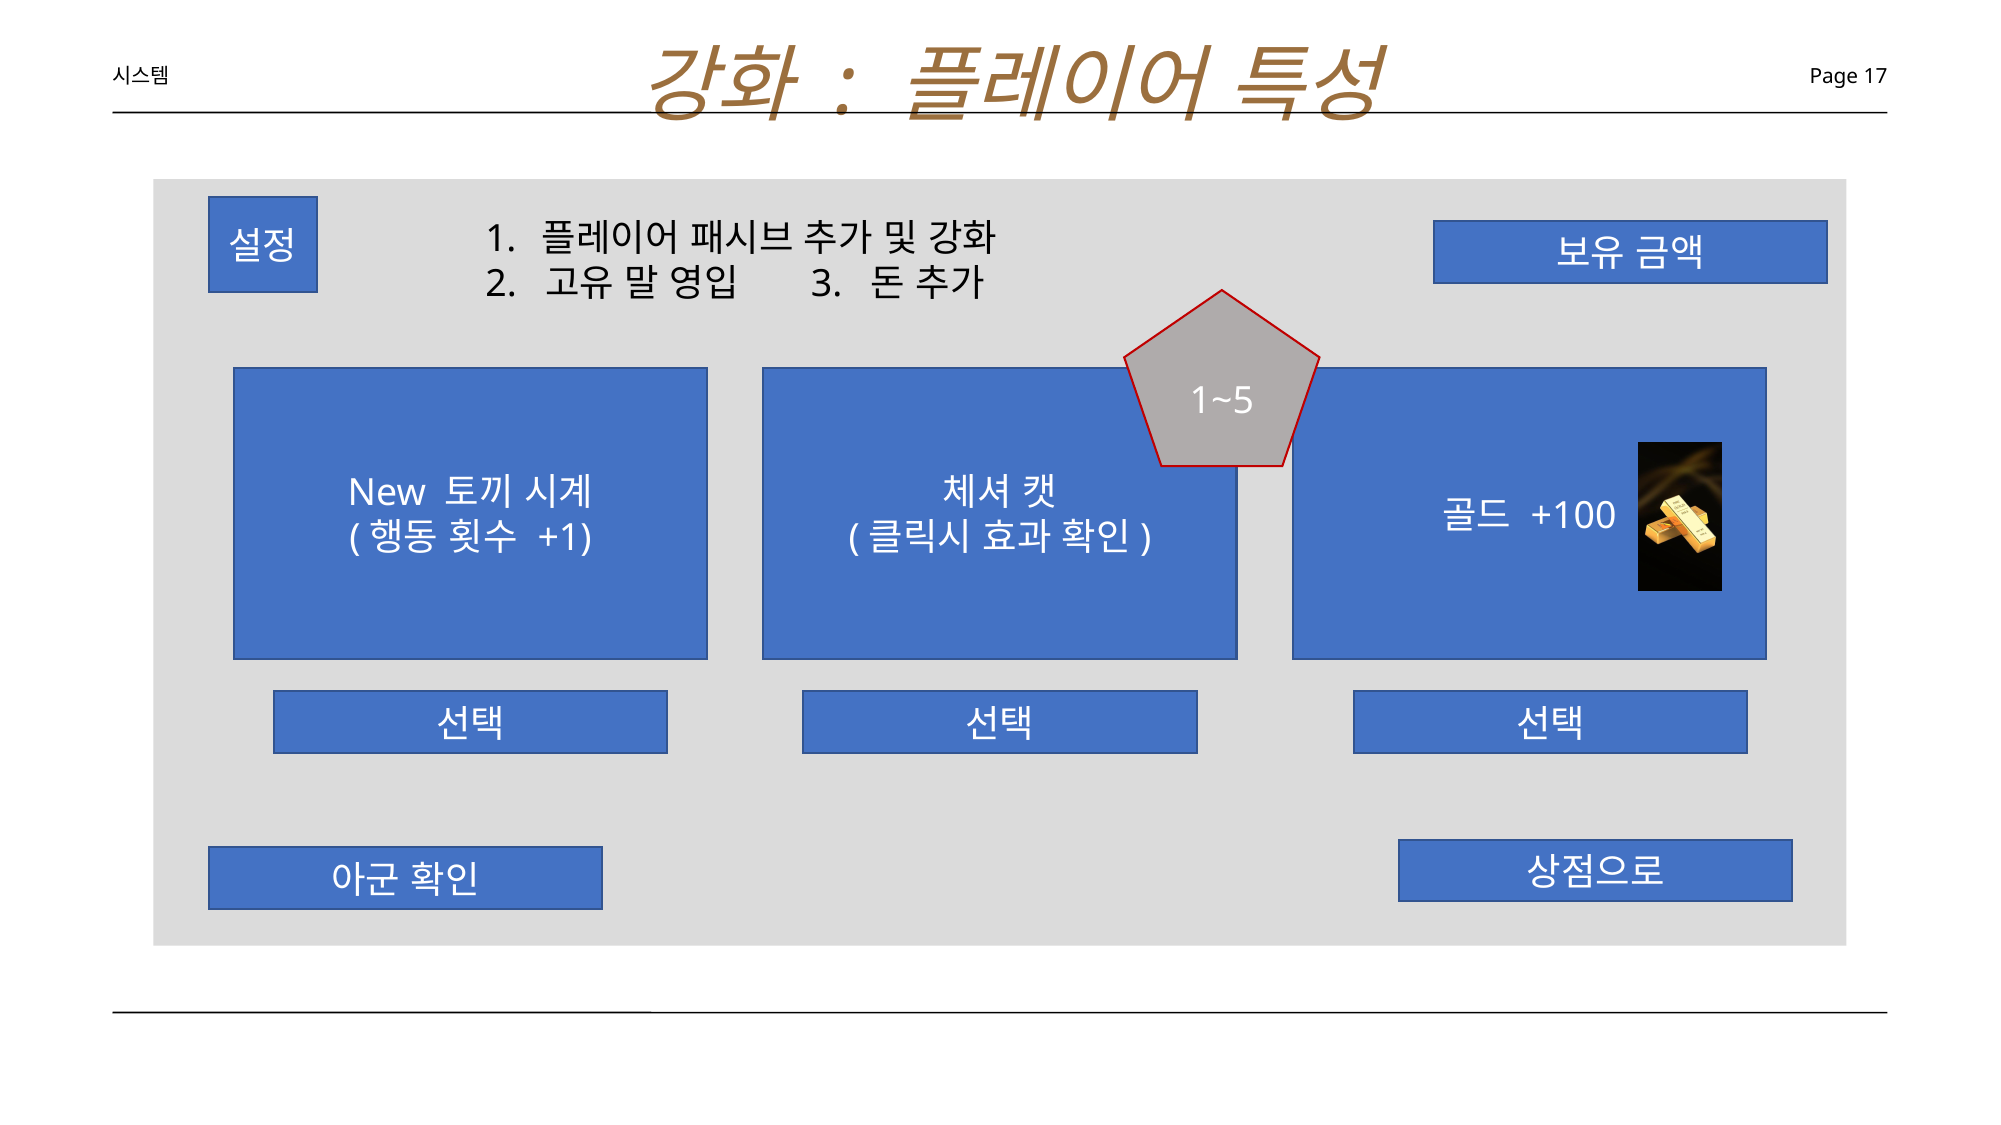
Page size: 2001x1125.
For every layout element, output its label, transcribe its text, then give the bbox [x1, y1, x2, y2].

text_box 체셔 캣 (클릭시 효과 확인) [762, 367, 1238, 660]
text_box Page 17 [1505, 58, 1888, 88]
text_box 상점으로 [1398, 839, 1793, 902]
text_box 보유 금액 [1433, 220, 1828, 284]
text_box 강화 : 플레이어 특성 [611, 0, 1409, 112]
text_box 플레이어 패시브 추가 및 강화 2. 고유 말 영입 3. 돈 추가 [470, 206, 1149, 312]
text_box 골드 +100 [1292, 367, 1767, 660]
text_box 아군 확인 [208, 846, 603, 910]
text_box 1~5 [1122, 288, 1321, 468]
text_box 설정 [208, 196, 318, 293]
text_box 선택 [273, 690, 668, 754]
text_box 선택 [1353, 690, 1748, 754]
text_box 시스템 [112, 58, 495, 88]
text_box 선택 [802, 690, 1198, 754]
text_box 강화 : 플레이어 특성 [611, 113, 1409, 132]
picture [1638, 442, 1722, 591]
text_box [152, 178, 1847, 947]
text_box New 토끼 시계 (행동 횟수 +1) [233, 367, 708, 660]
